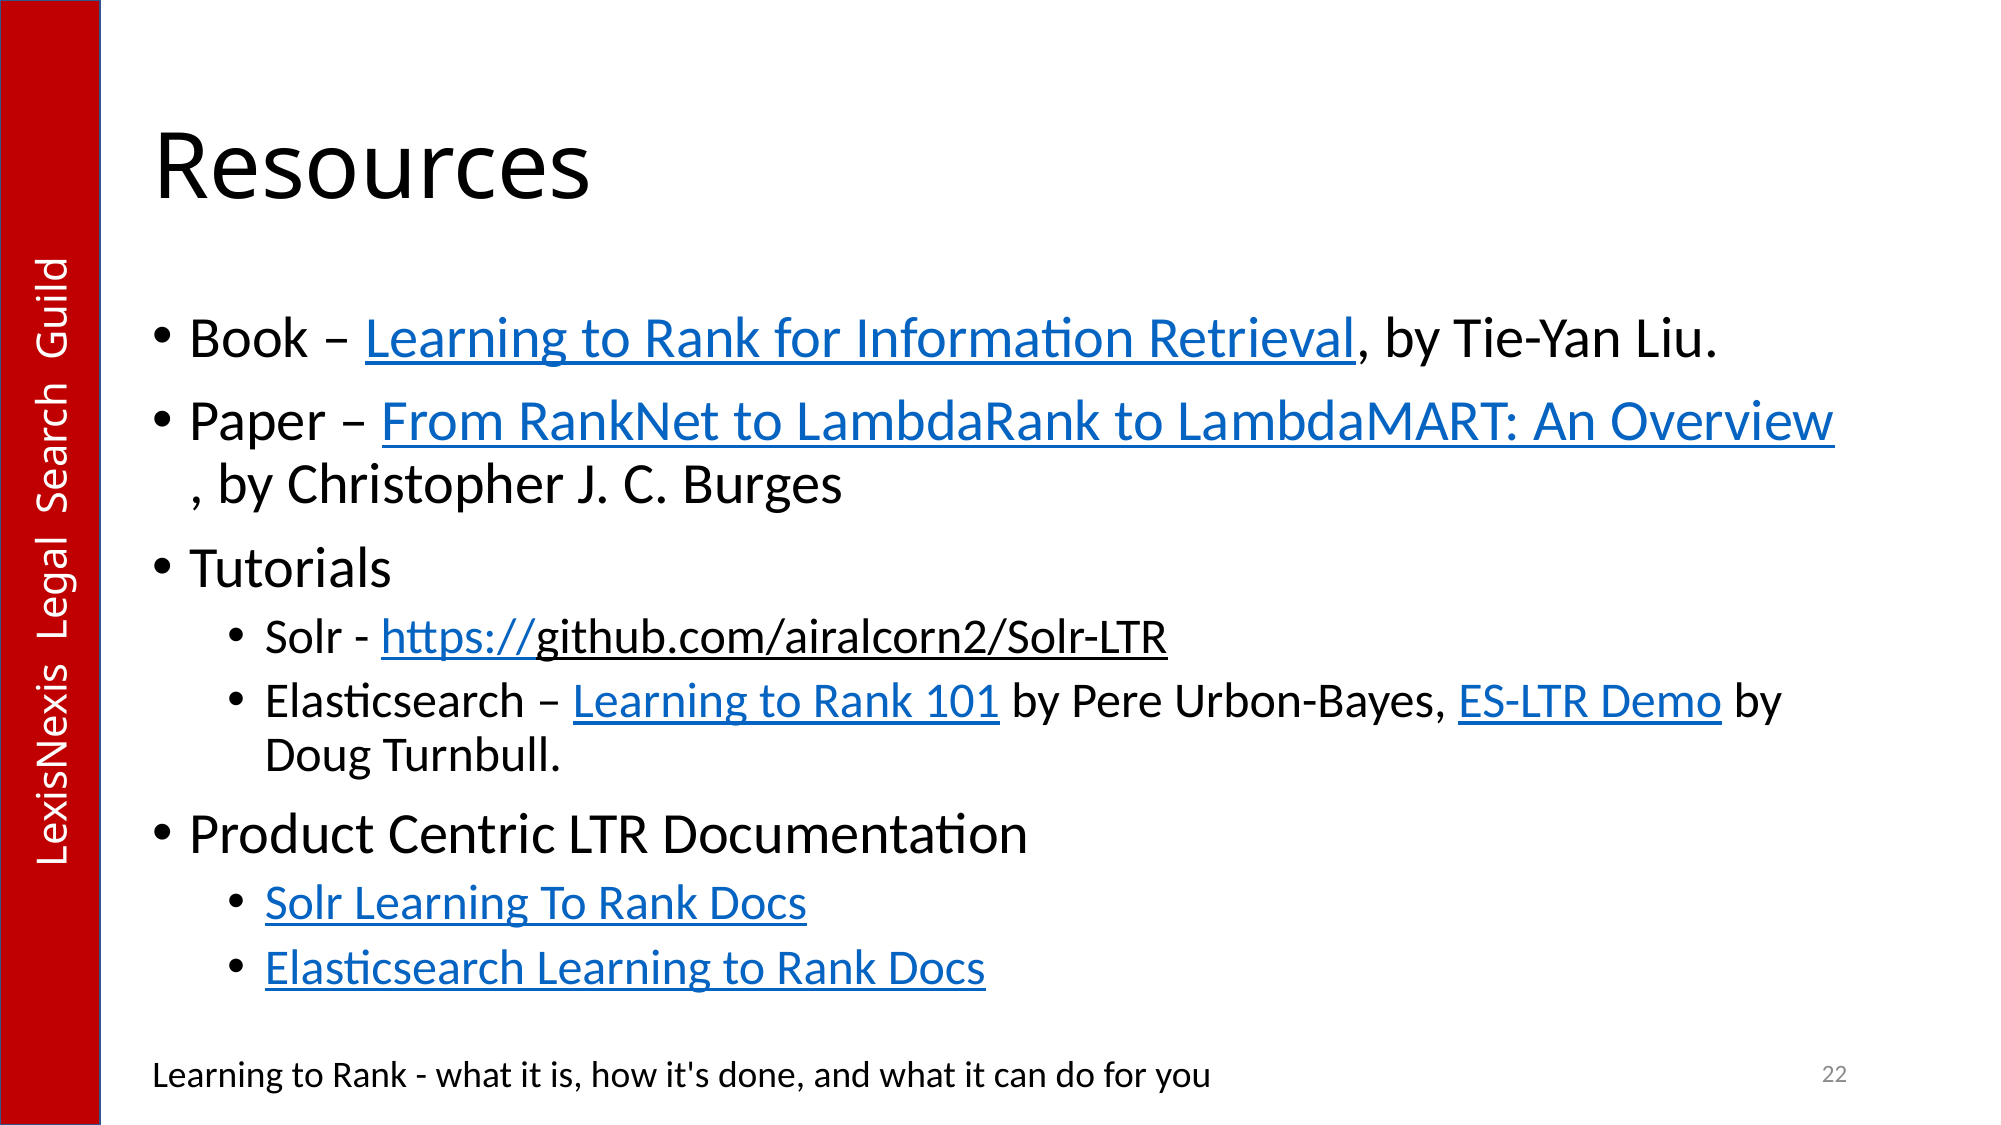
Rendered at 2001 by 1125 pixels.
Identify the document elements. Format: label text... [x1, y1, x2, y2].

slide_number 22 [1412, 1042, 1863, 1103]
footer Learning to Rank - what it is, how it's done, and what it can do for you [137, 1042, 1245, 1103]
list Book – Learning to Rank for Information Retrieval, by Tie-Yan Liu. Paper – From RankNet to LambdaRank to LambdaMART: An Overview, by Christopher J. C. Burges Tutorials Solr - https://github.com/airalcorn2/Solr-LTR Elasticsearch – Learning to Rank 101 by Pere Urbon-Bayes, ES-LTR Demo by Doug Turnbull. Product Centric LTR Documentation Solr Learning To Rank Docs Elasticsearch Learning to Rank Docs [137, 299, 1863, 1014]
title Resources [137, 59, 1863, 278]
